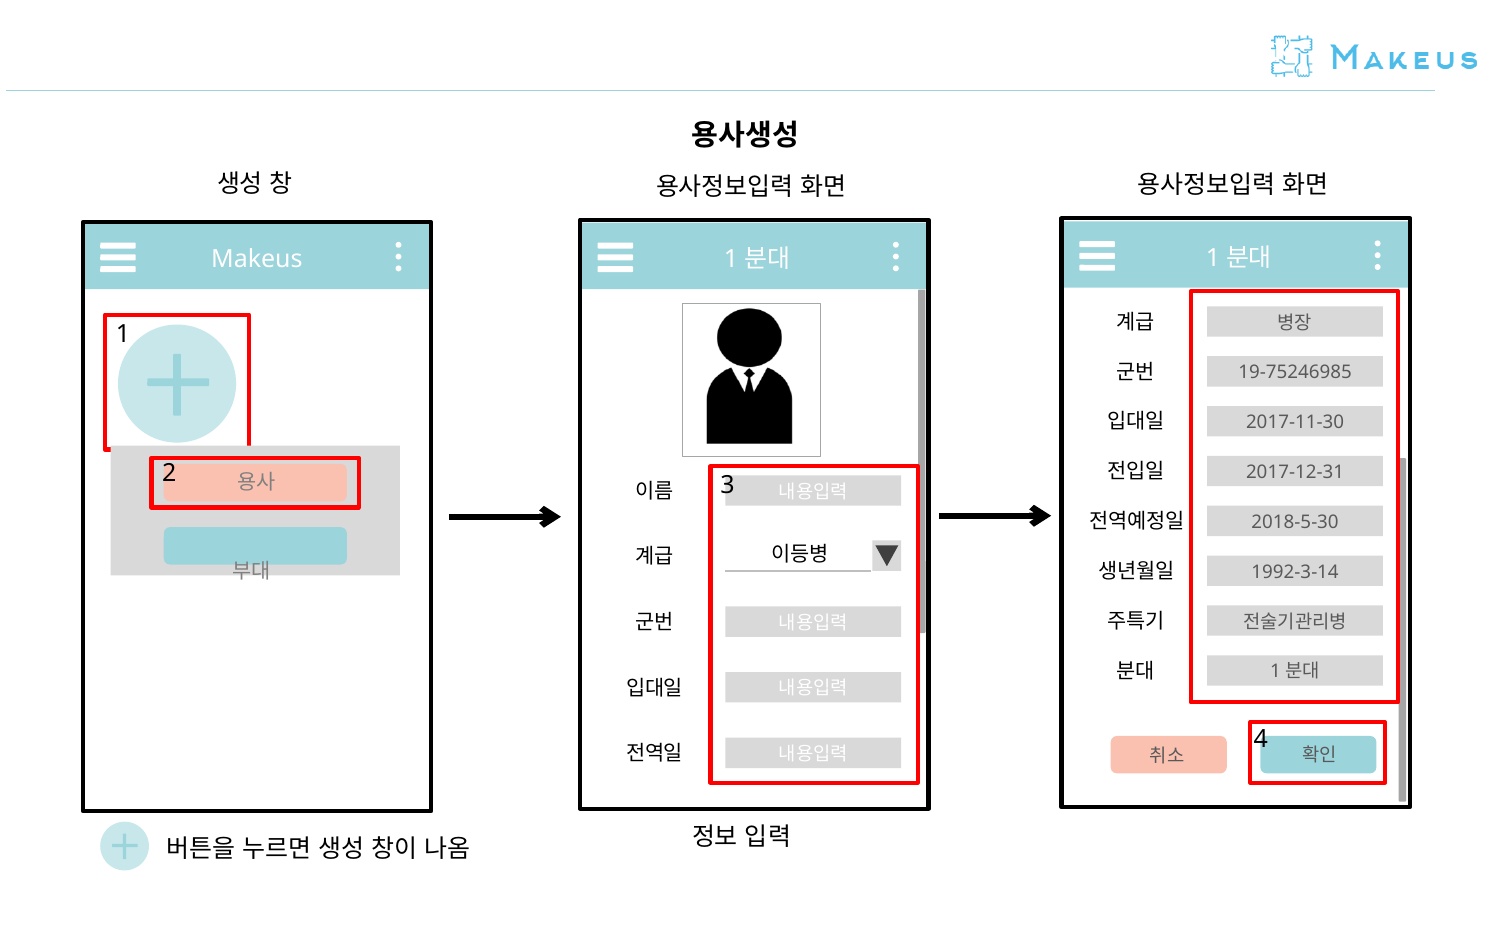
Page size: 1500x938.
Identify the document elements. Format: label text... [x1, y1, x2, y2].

text_box [915, 297, 928, 636]
text_box 정보 입력 [677, 813, 819, 858]
text_box 3 [705, 460, 753, 506]
picture [695, 305, 802, 451]
text_box 버튼을 누르면 생성 창이 나옴 [152, 824, 486, 870]
text_box [1189, 296, 1400, 704]
text_box [577, 776, 928, 899]
text_box [81, 294, 433, 813]
text_box [1059, 292, 1412, 809]
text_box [84, 222, 431, 290]
text_box [708, 464, 920, 785]
text_box 군번 [620, 601, 689, 641]
text_box 전역일 [611, 732, 698, 772]
text_box 4 [1238, 715, 1286, 760]
text_box [1059, 216, 1412, 223]
text_box 입대일 [611, 666, 698, 707]
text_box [1063, 221, 1410, 288]
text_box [99, 821, 150, 871]
text_box 용사정보입력 화면 [641, 162, 863, 208]
text_box 이름 [620, 469, 689, 510]
text_box 계급 [620, 535, 689, 576]
picture [1253, 2, 1500, 115]
text_box 용사정보입력 화면 [1122, 161, 1344, 207]
text_box [680, 301, 823, 458]
text_box 용사생성 [676, 109, 821, 160]
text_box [581, 222, 928, 290]
text_box [578, 218, 931, 224]
text_box [578, 294, 931, 811]
text_box 생성 창 [202, 160, 308, 205]
